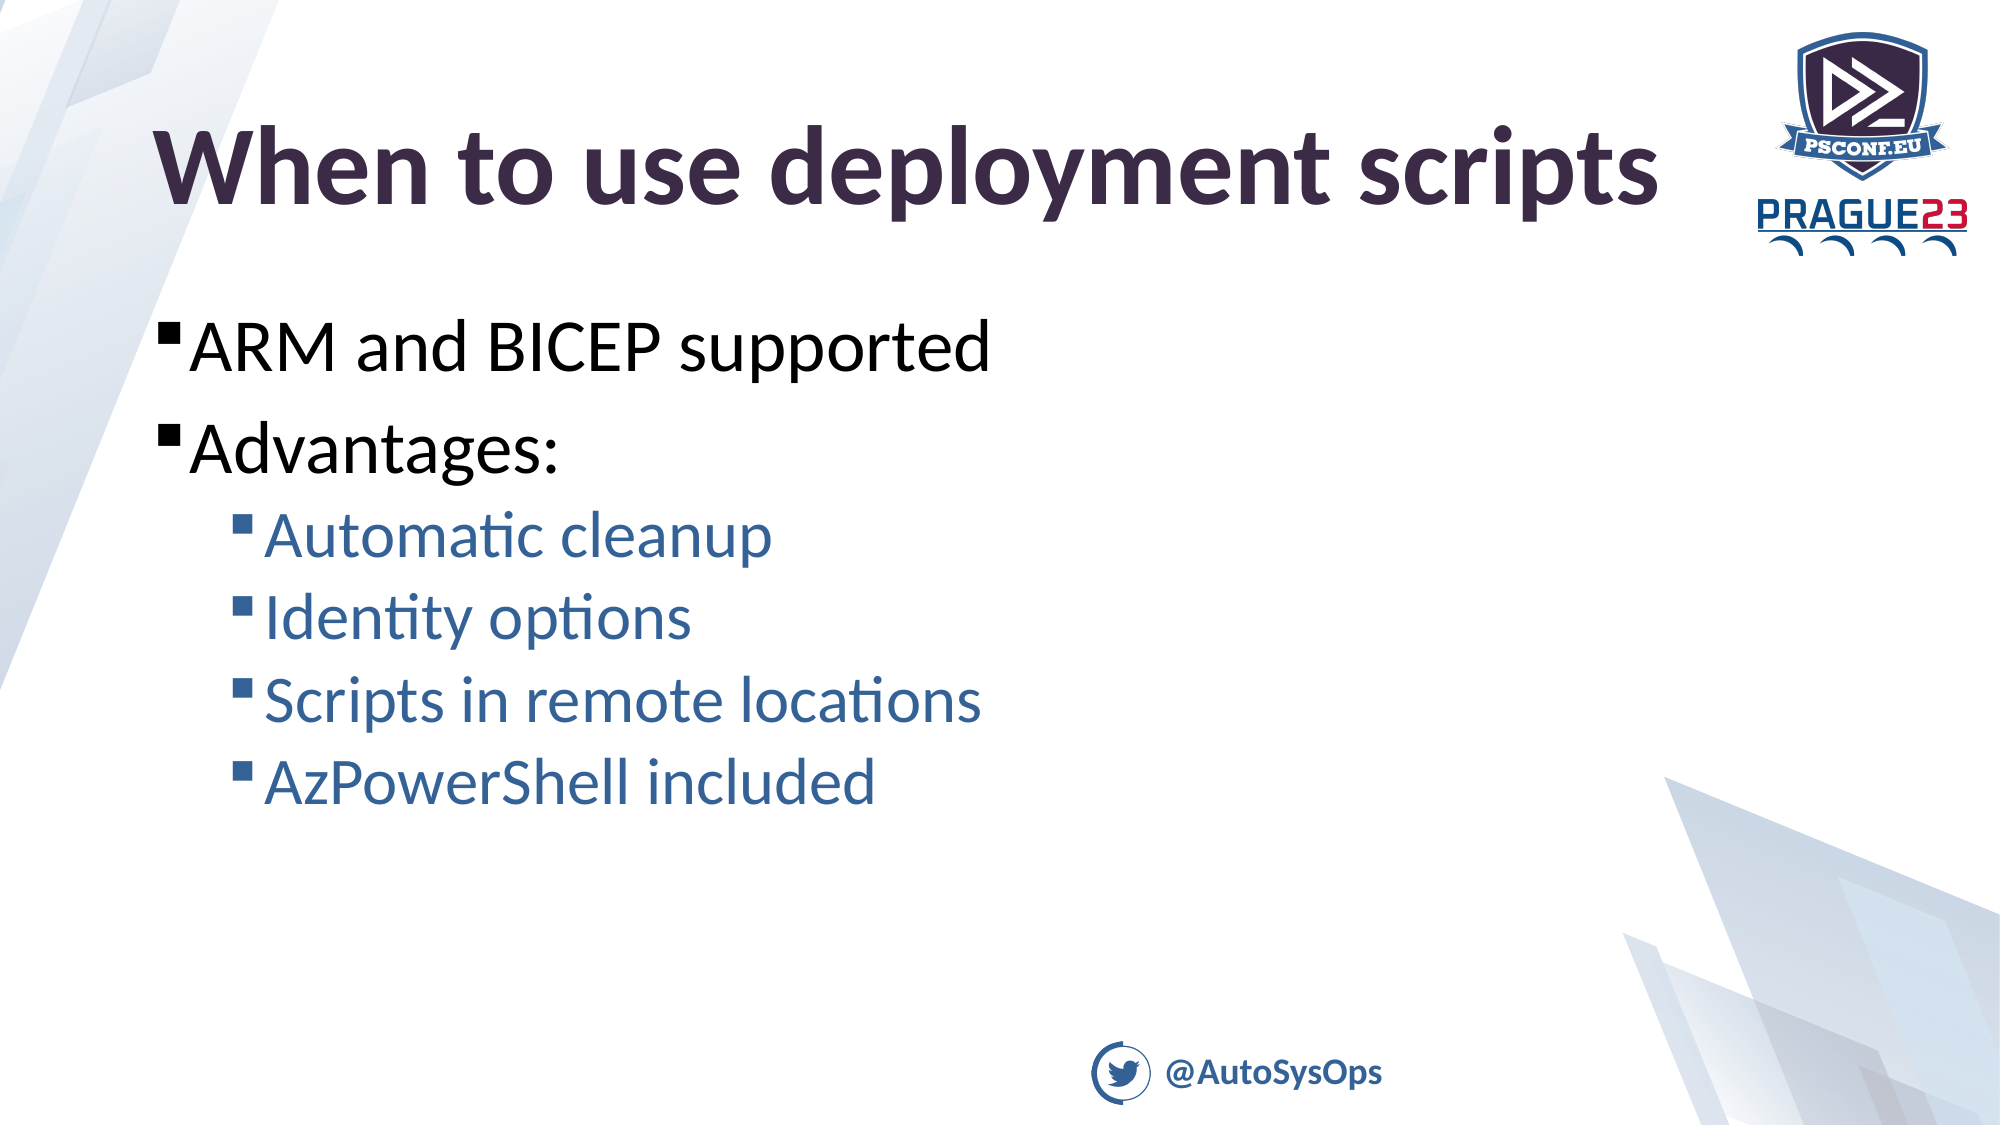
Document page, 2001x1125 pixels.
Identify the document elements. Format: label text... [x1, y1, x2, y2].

picture [0, 0, 2000, 1125]
list ARM and BICEP supported Advantages: Automatic cleanup Identity options Scripts in remote locations AzPowerShell included [137, 299, 1863, 1014]
title When to use deployment scripts [137, 59, 1735, 278]
